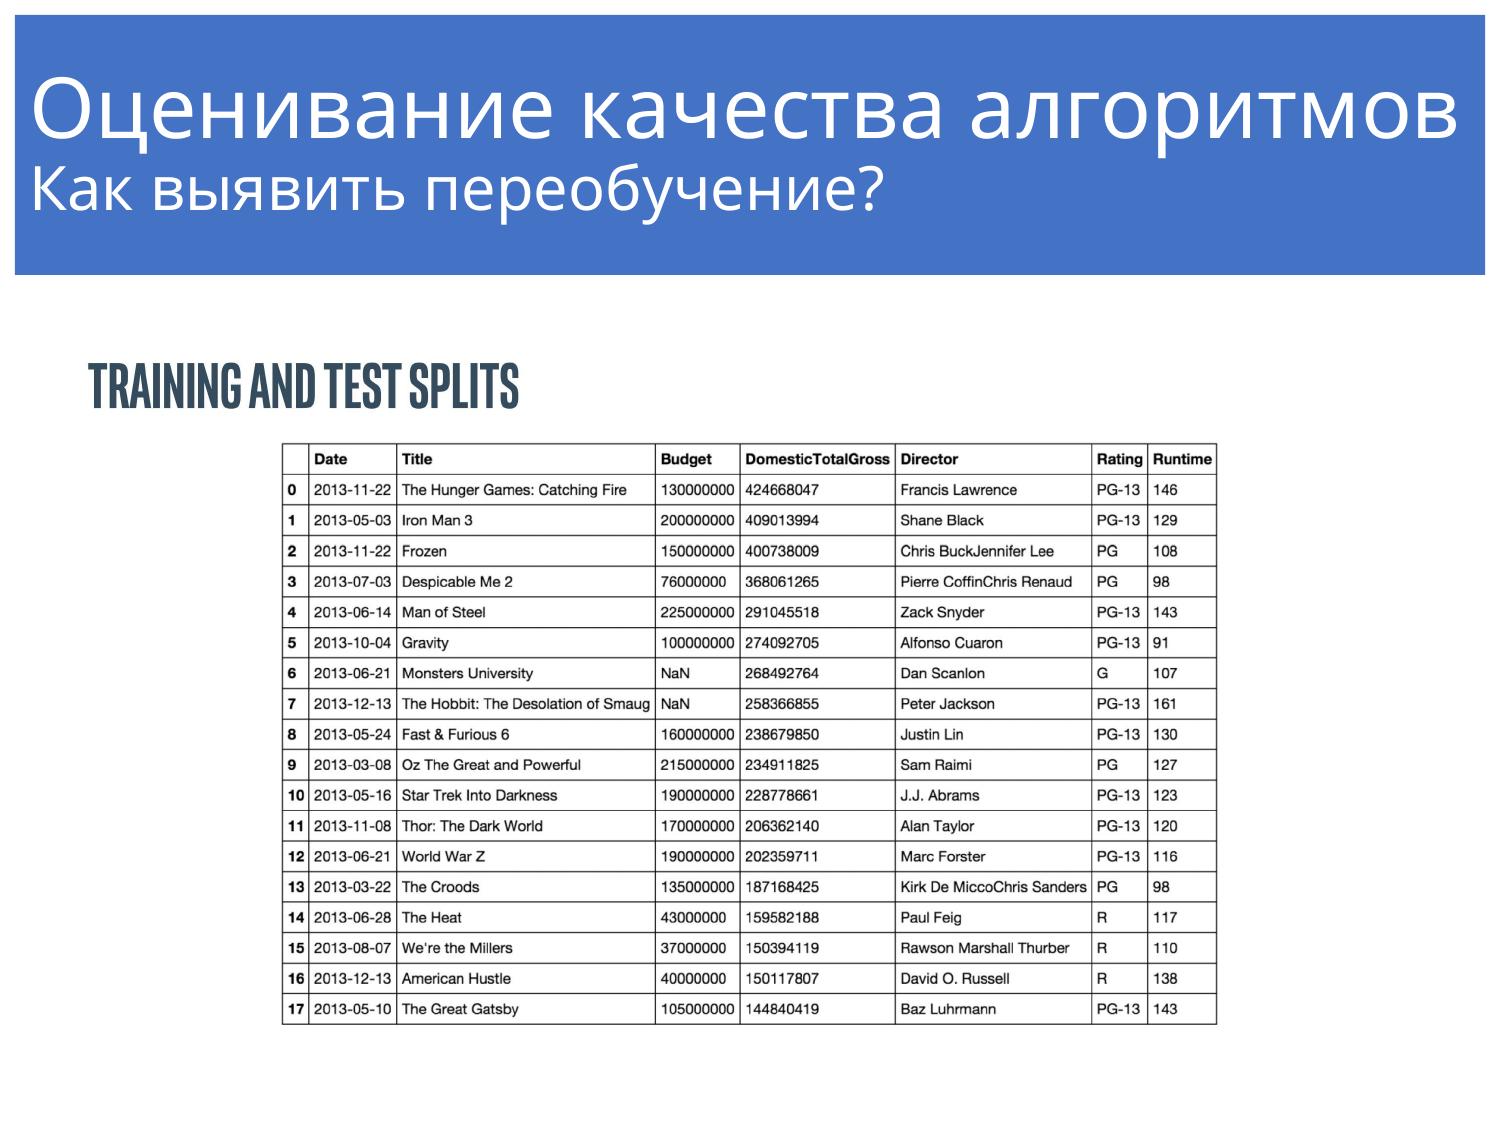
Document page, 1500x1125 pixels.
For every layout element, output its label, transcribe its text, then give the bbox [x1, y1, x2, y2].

title Оценивание качества алгоритмов Как выявить переобучение? [14, 14, 1486, 275]
picture [14, 295, 1486, 1058]
